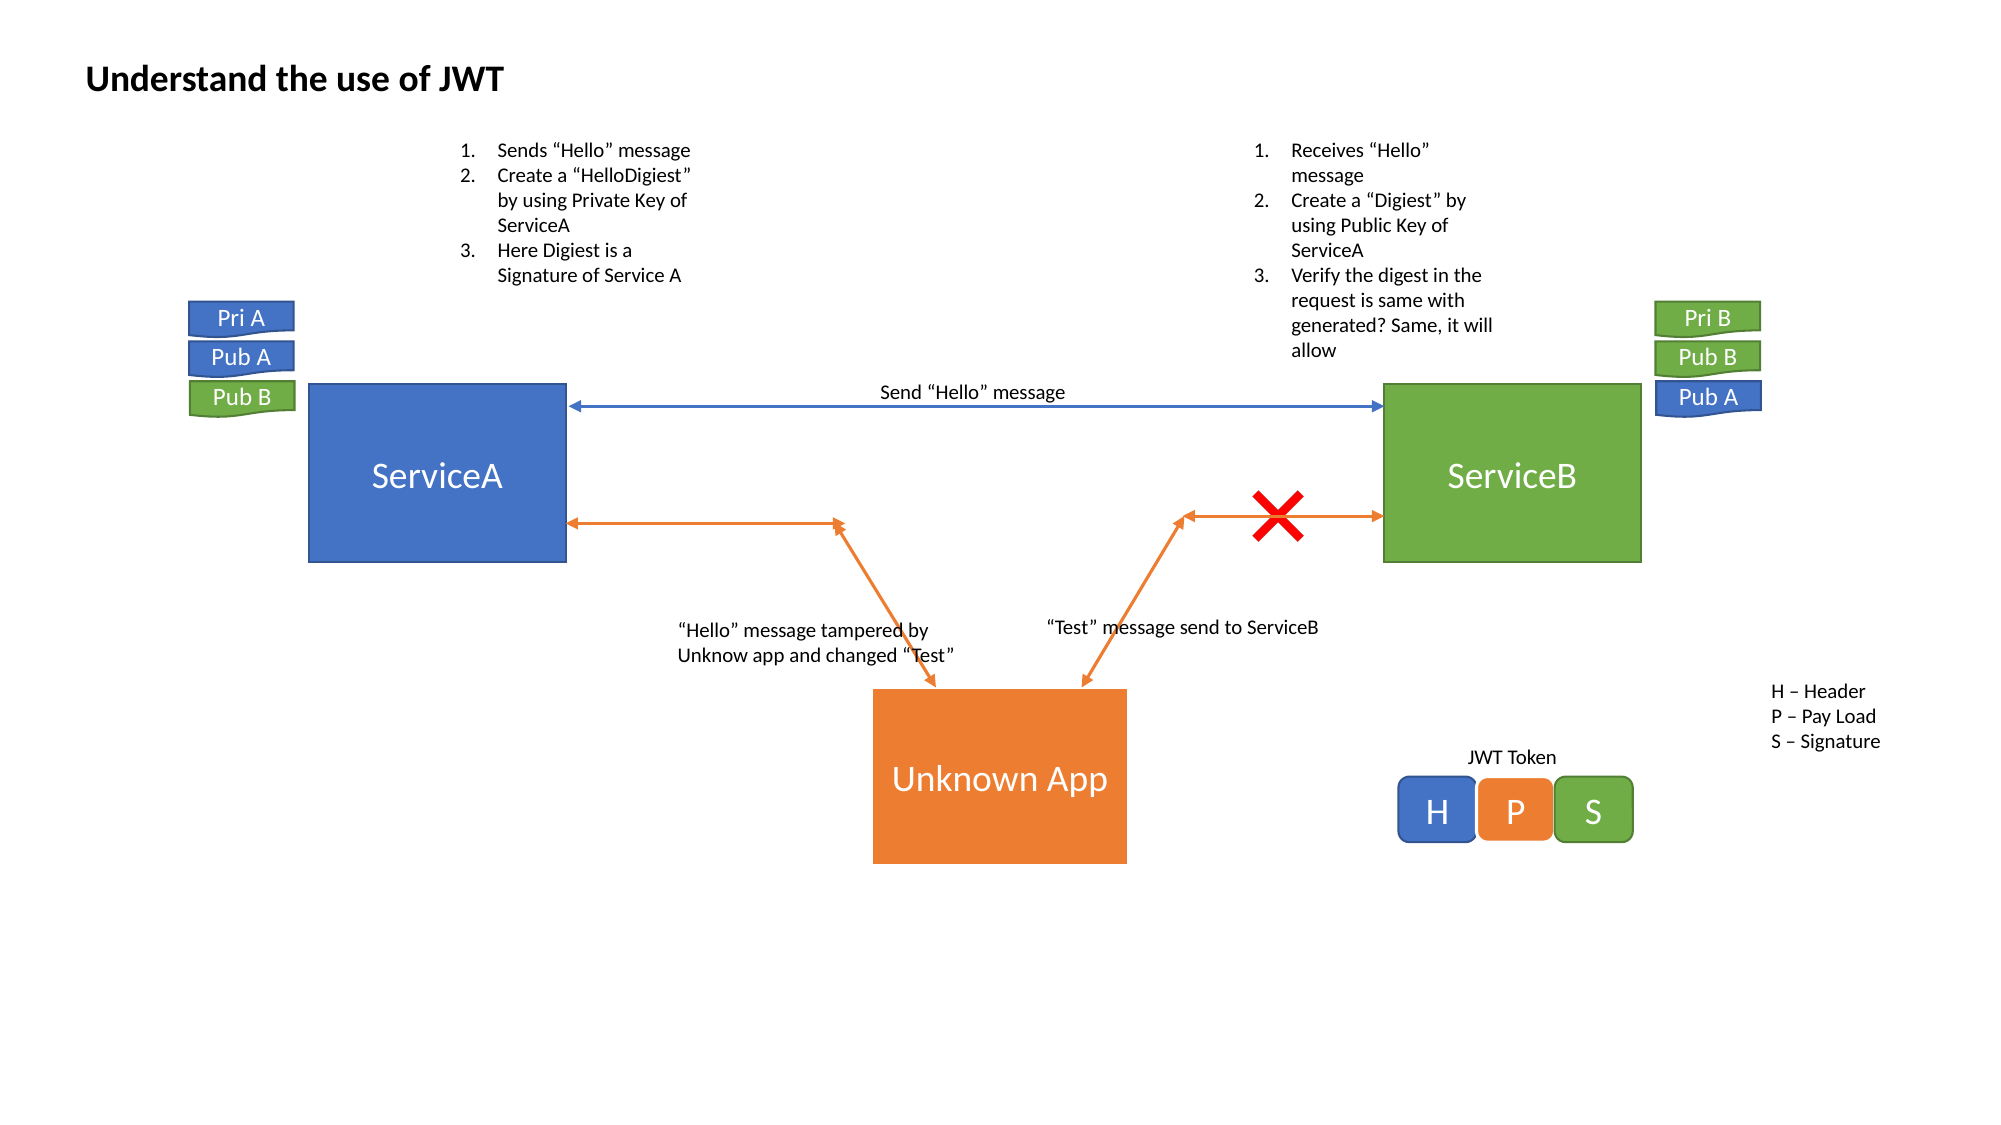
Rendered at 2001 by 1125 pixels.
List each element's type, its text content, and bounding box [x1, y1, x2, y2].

text_box Send “Hello” message [865, 407, 1081, 412]
picture [1243, 481, 1313, 516]
text_box JWT Token [1453, 736, 1572, 776]
text_box Pri B [1654, 300, 1762, 339]
text_box S [1553, 775, 1634, 844]
text_box Understand the use of JWT [70, 46, 520, 107]
text_box ServiceA [308, 383, 567, 563]
text_box “Hello” message tampered by Unknow app and changed “Test” [663, 609, 834, 674]
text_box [834, 522, 936, 688]
text_box Pri A [188, 300, 295, 339]
text_box Pub B [188, 380, 296, 418]
text_box H – Header P – Pay Load S – Signature [1756, 670, 1896, 761]
picture [1243, 517, 1313, 551]
text_box Pub B [1654, 340, 1762, 378]
text_box “Hello” message tampered by Unknow app and changed “Test” [936, 609, 970, 674]
text_box Pub A [188, 340, 295, 378]
text_box “Test” message send to ServiceB [1031, 606, 1081, 647]
text_box Send “Hello” message [865, 371, 1081, 406]
text_box Pub A [1655, 380, 1762, 418]
text_box P [1474, 776, 1555, 844]
text_box “Test” message send to ServiceB [1185, 606, 1334, 647]
text_box Receives “Hello” message Create a “Digiest” by using Public Key of ServiceA Verify the digest in the request is same with generated? Same, it will allow [1239, 129, 1513, 369]
text_box H [1397, 775, 1476, 844]
text_box Sends “Hello” message Create a “HelloDigiest” by using Private Key of ServiceA Here Digiest is a Signature of Service A [445, 129, 719, 294]
text_box ServiceB [1383, 383, 1642, 563]
text_box Unknown App [870, 686, 1130, 867]
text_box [1081, 516, 1185, 688]
